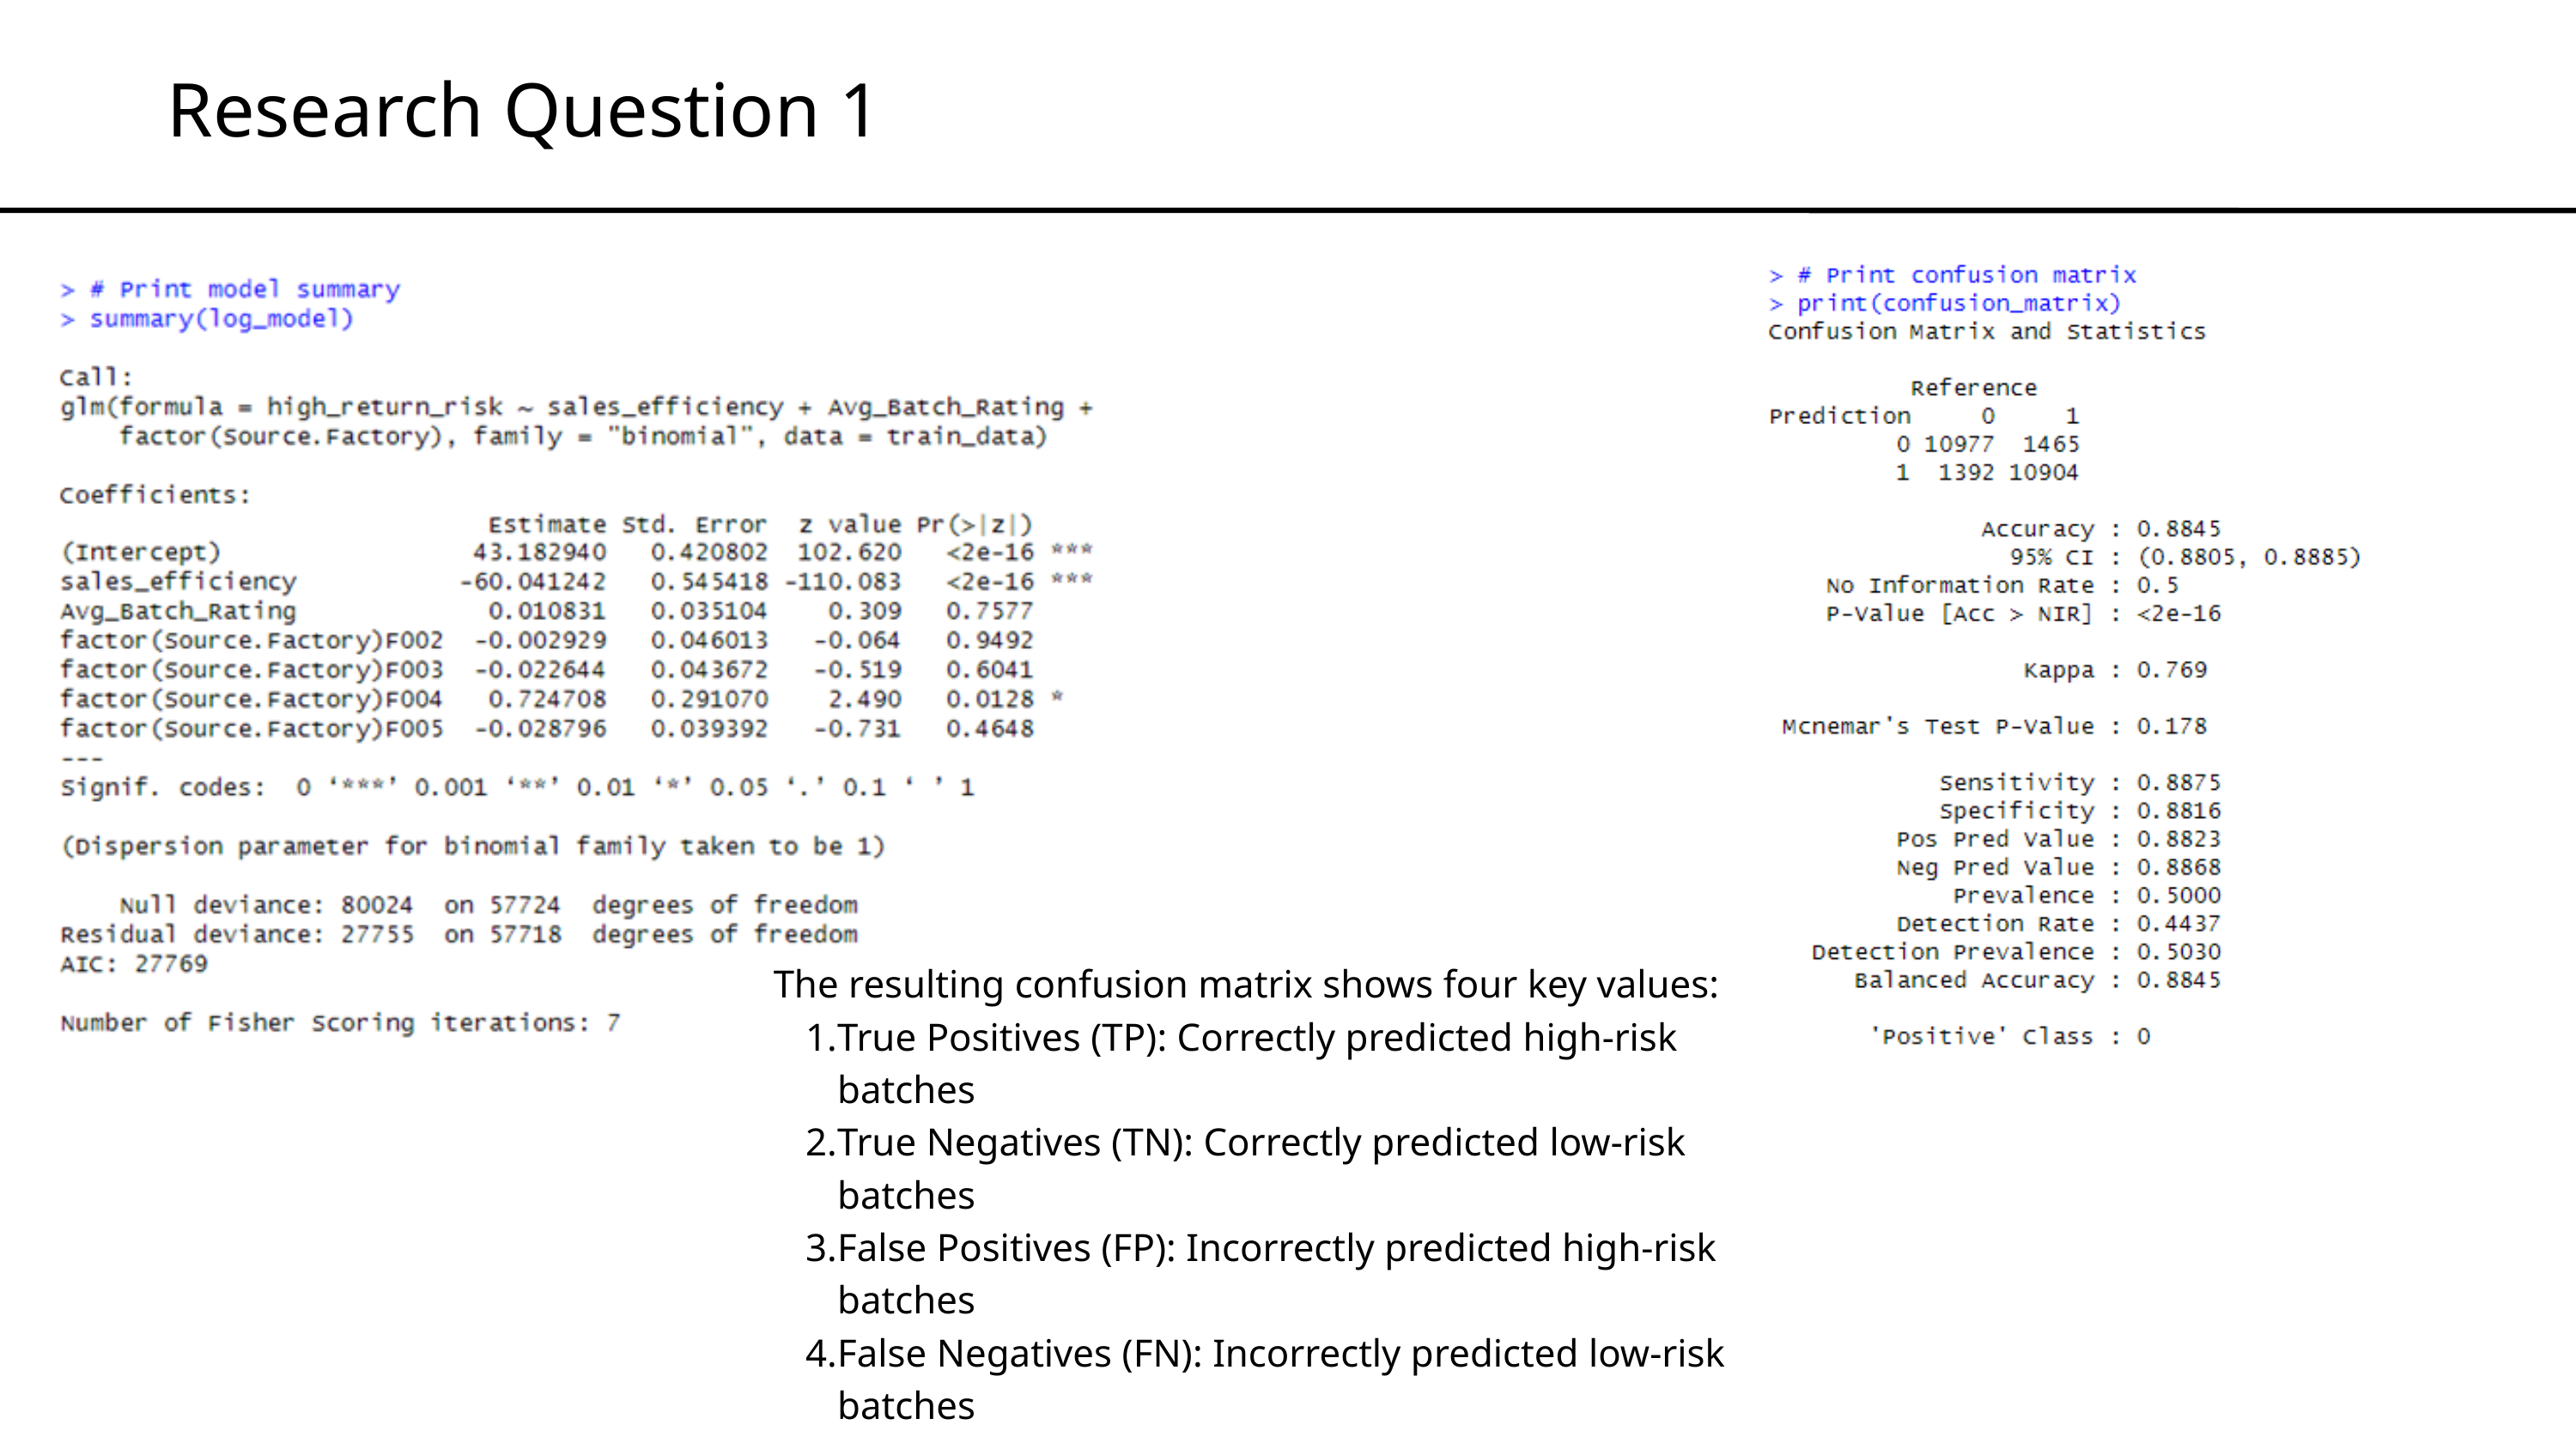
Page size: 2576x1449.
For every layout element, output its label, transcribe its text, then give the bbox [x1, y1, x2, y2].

text_box The resulting confusion matrix shows four key values: True Positives (TP): Correctly predicted high-risk batches True Negatives (TN): Correctly predicted low-risk batches False Positives (FP): Incorrectly predicted high-risk batches False Negatives (FN): Incorrectly predicted low-risk batches [773, 953, 1803, 1427]
text_box Research Question 1 [0, 47, 1629, 152]
text_box [1763, 258, 2537, 1053]
text_box [58, 276, 1223, 1053]
